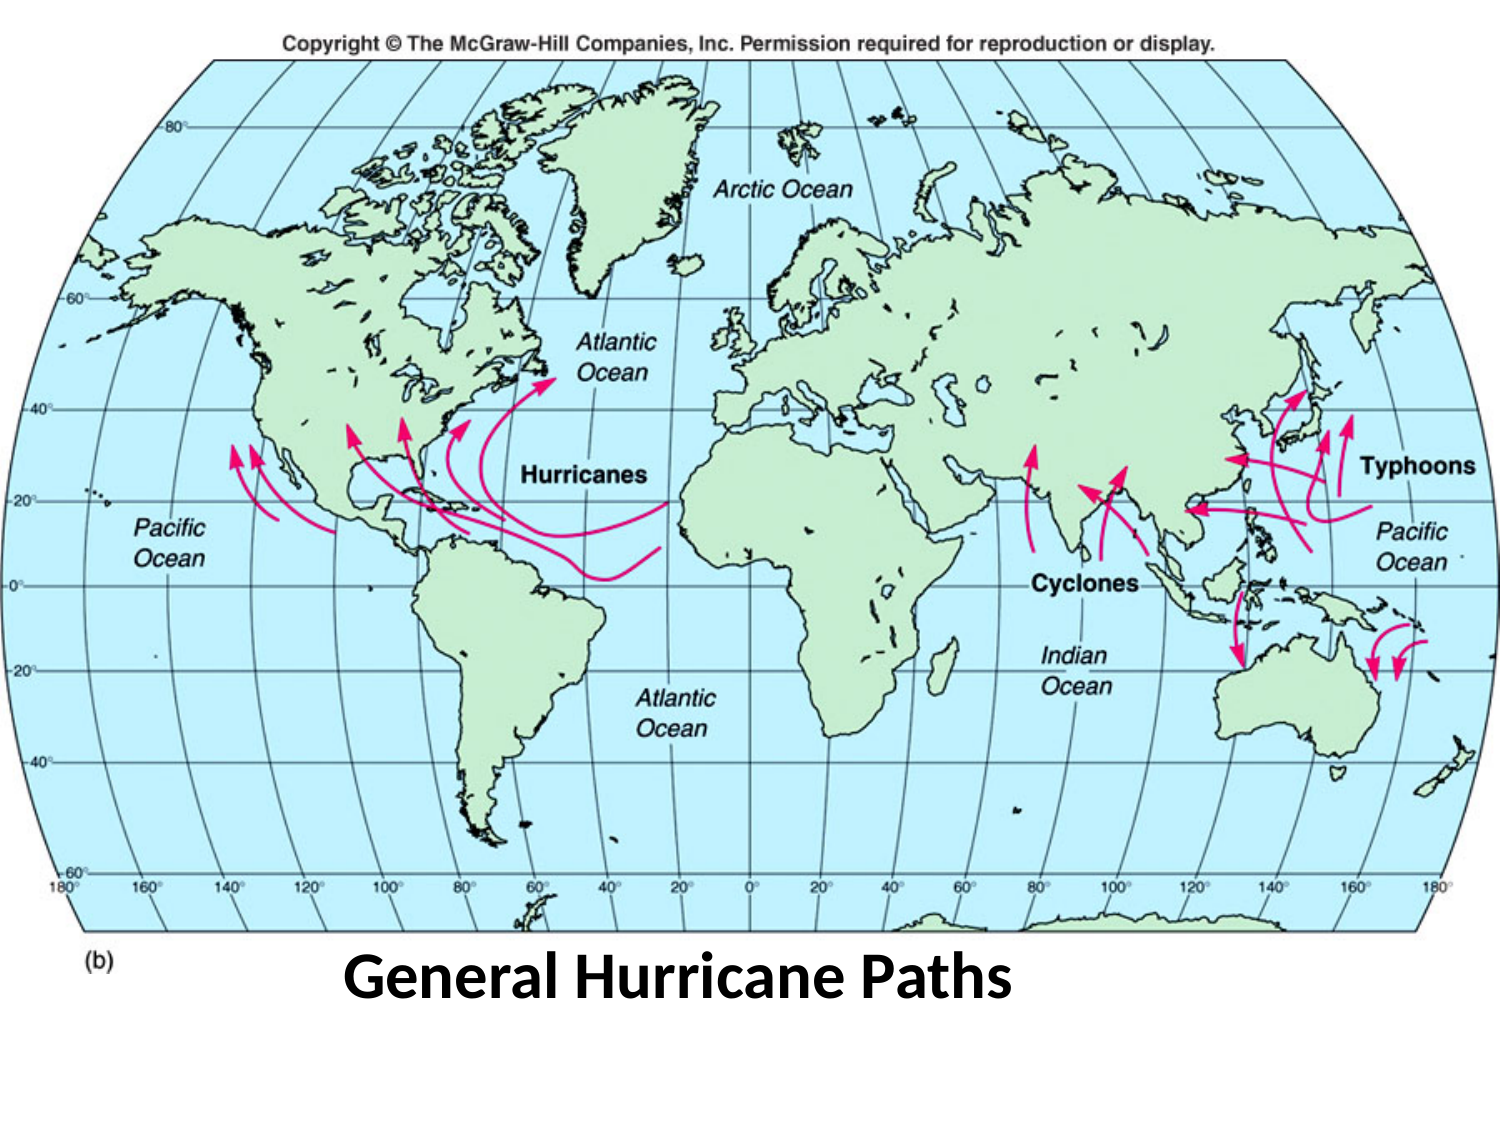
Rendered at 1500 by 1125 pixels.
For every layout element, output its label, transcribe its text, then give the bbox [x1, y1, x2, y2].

text_box General Hurricane Paths [328, 982, 1029, 1020]
picture [0, 33, 1500, 975]
